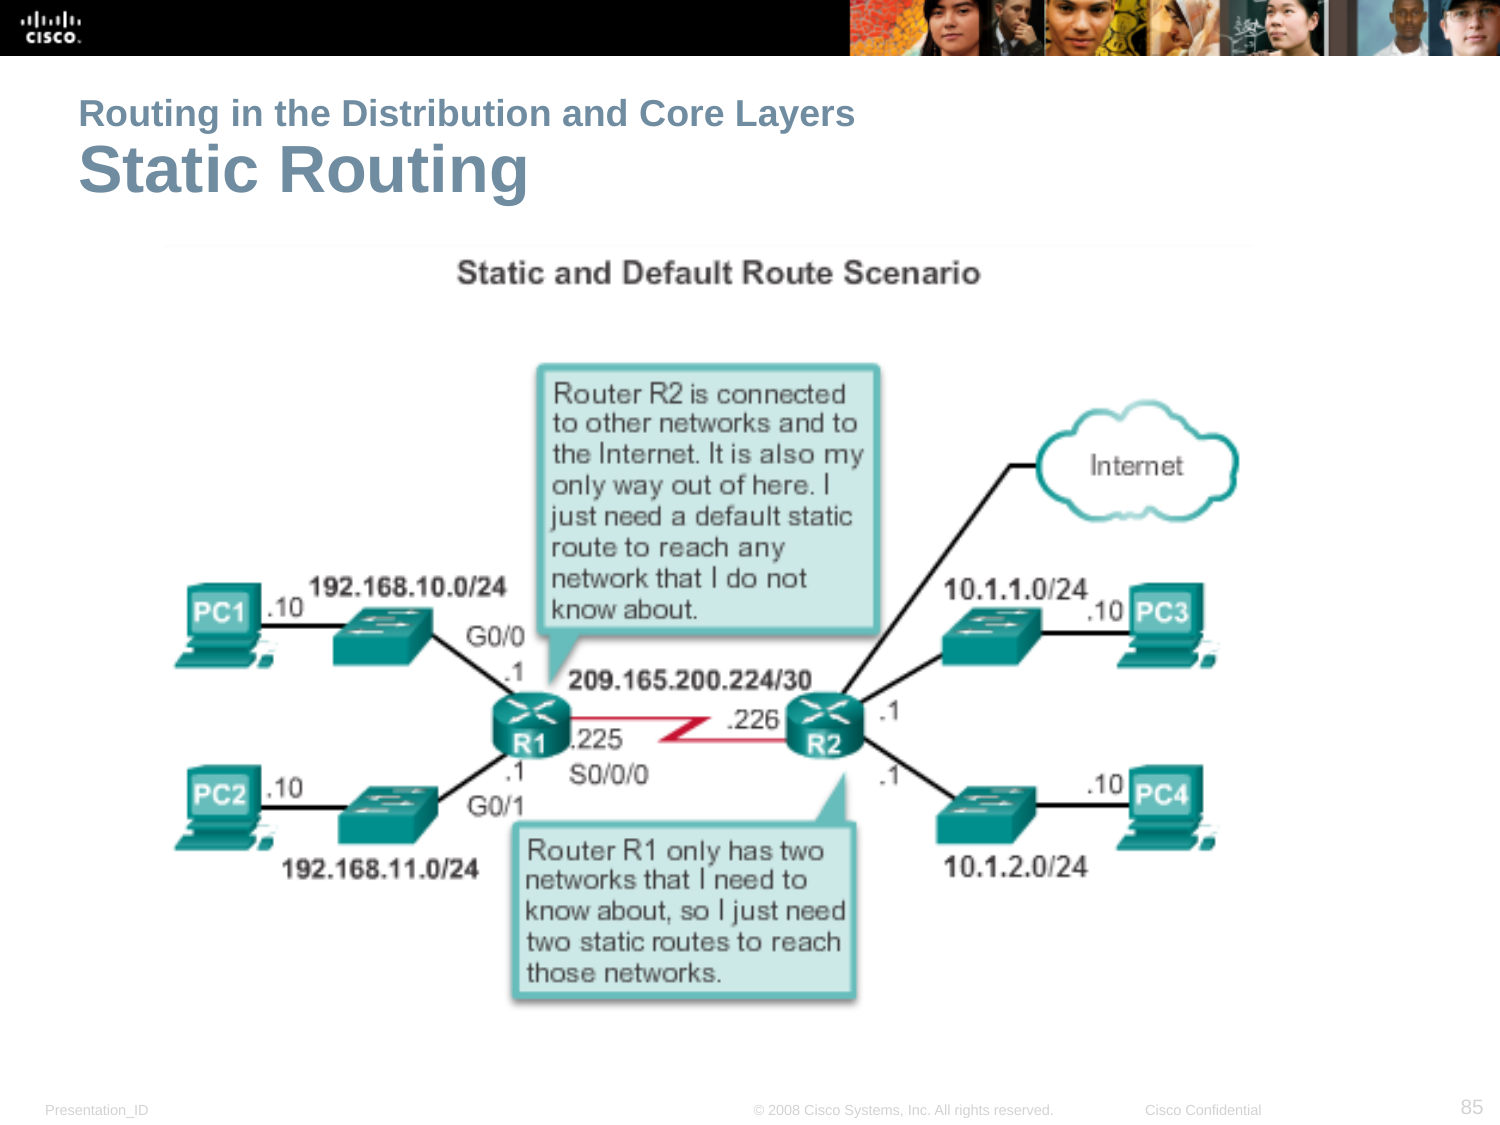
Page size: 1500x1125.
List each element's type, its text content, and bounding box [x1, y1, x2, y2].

picture [164, 244, 1254, 1057]
title Routing in the Distribution and Core Layers Static Routing [64, 75, 1402, 214]
picture [0, 0, 1500, 56]
